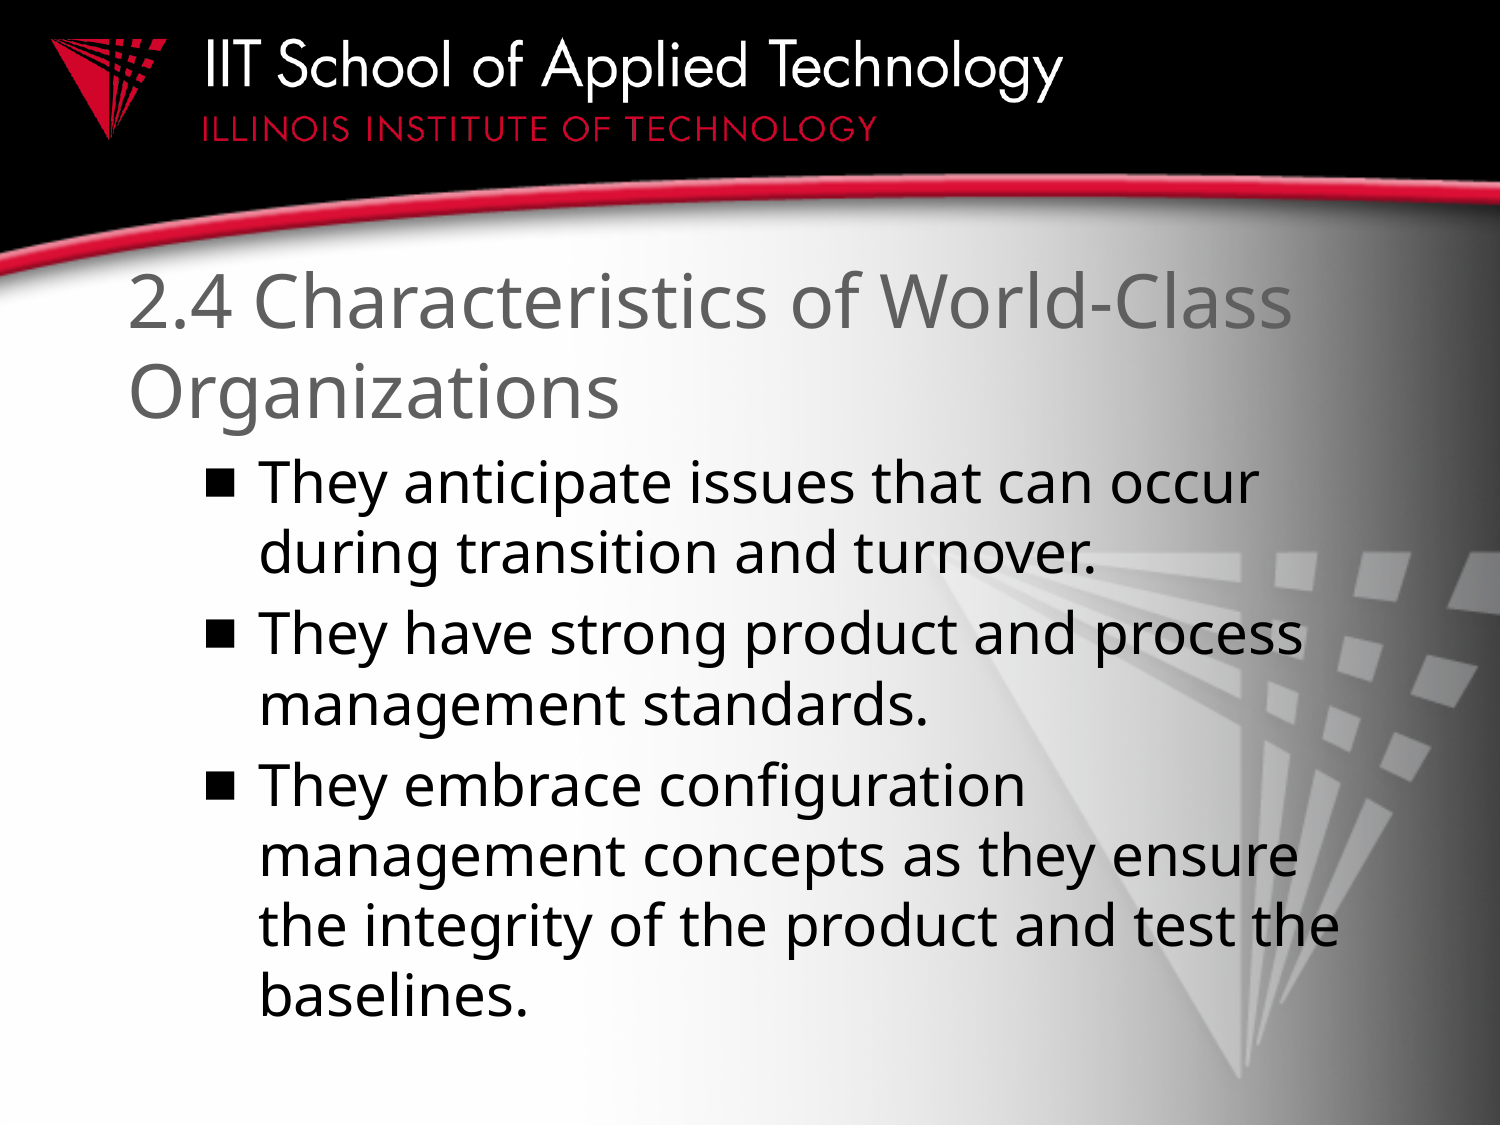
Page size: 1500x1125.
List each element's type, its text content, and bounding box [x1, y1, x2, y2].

title 2.4 Characteristics of World-Class Organizations [112, 249, 1388, 437]
picture [0, 0, 1500, 1125]
list They anticipate issues that can occur during transition and turnover. They have strong product and process management standards. They embrace configuration management concepts as they ensure the integrity of the product and test the baselines. [112, 437, 1388, 1113]
